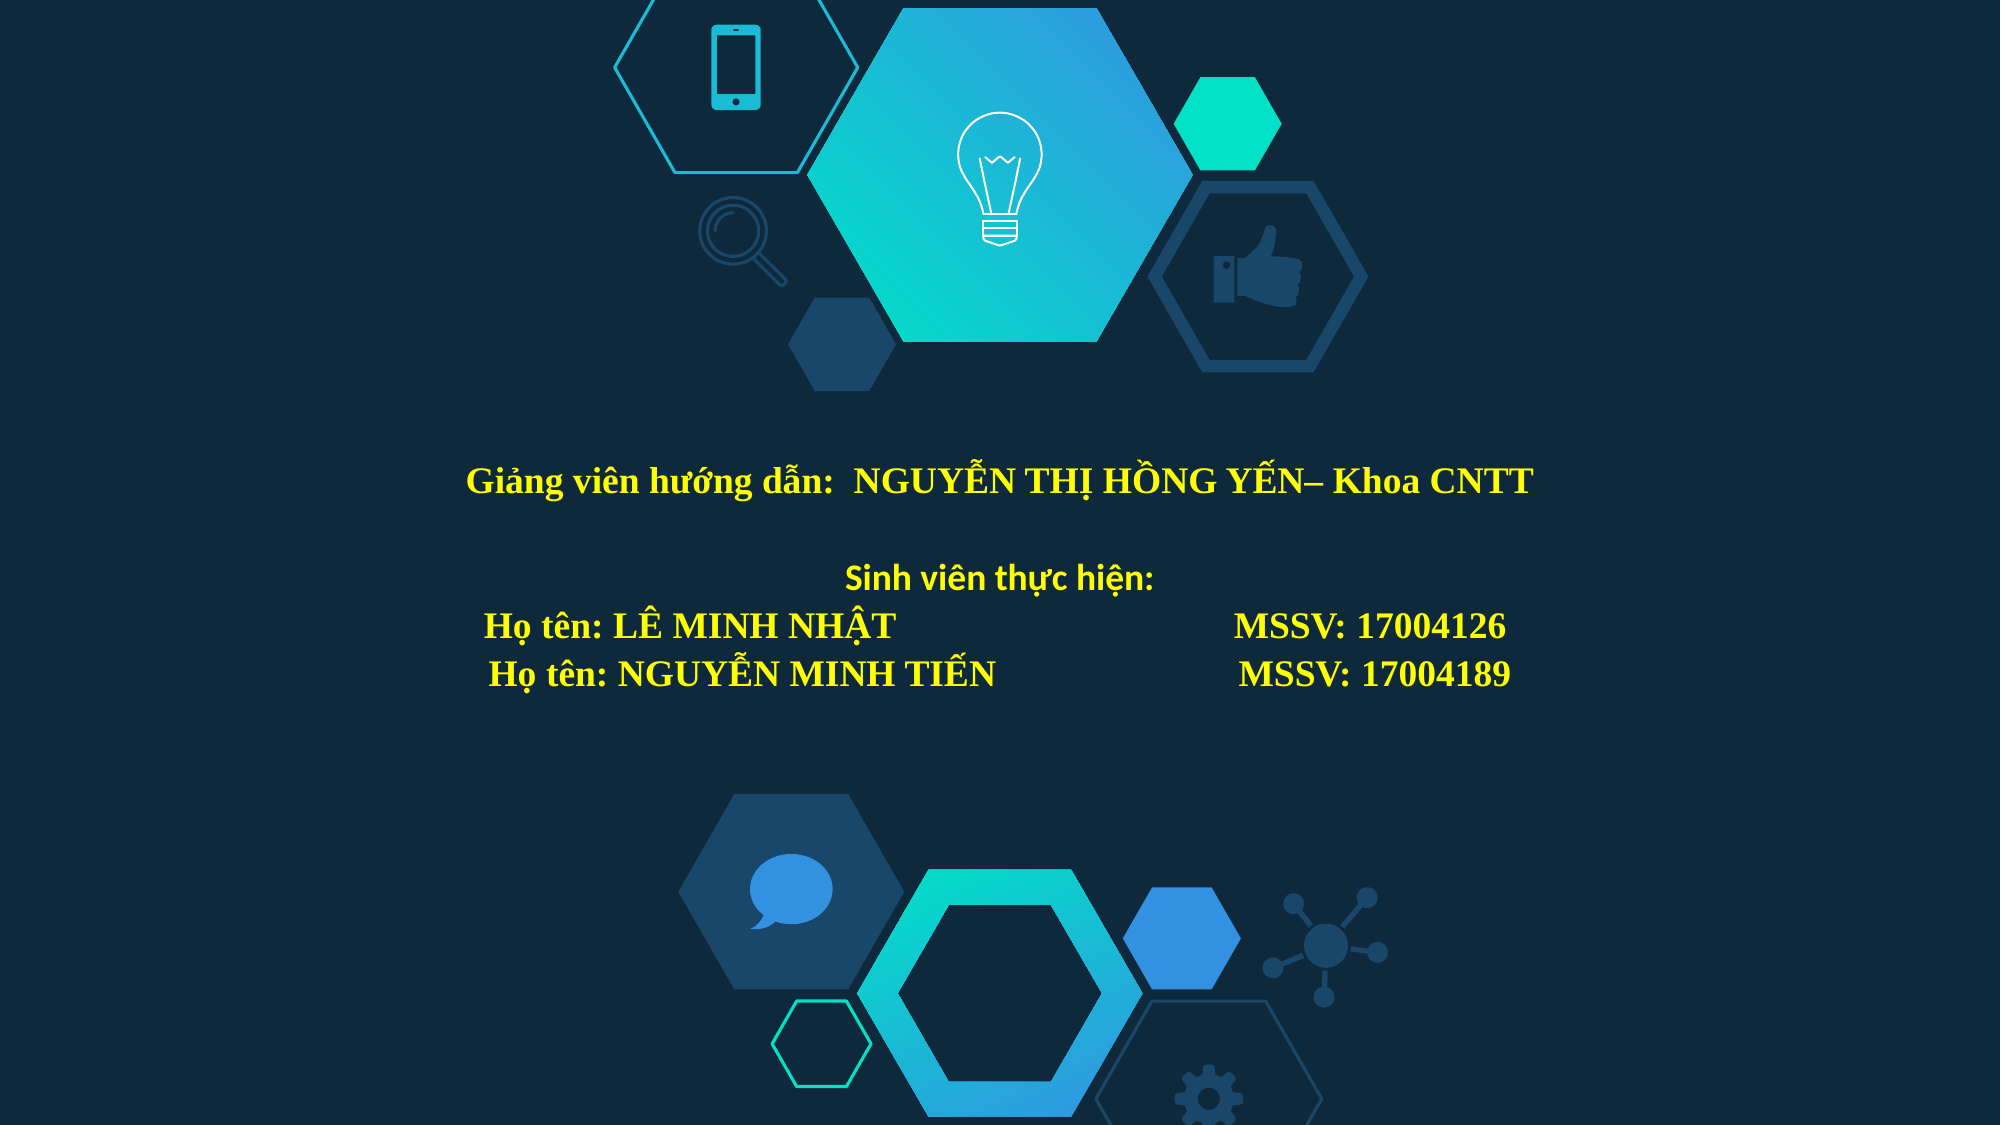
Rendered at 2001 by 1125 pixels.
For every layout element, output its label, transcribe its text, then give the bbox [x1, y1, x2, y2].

title Giảng viên hướng dẫn: NGUYỄN THỊ HỒNG YẾN– Khoa CNTT Sinh viên thực hiện: Họ tên: LÊ MINH NHẬT MSSV: 17004126 Họ tên: NGUYỄN MINH TIẾN MSSV: 17004189 [306, 385, 1694, 715]
